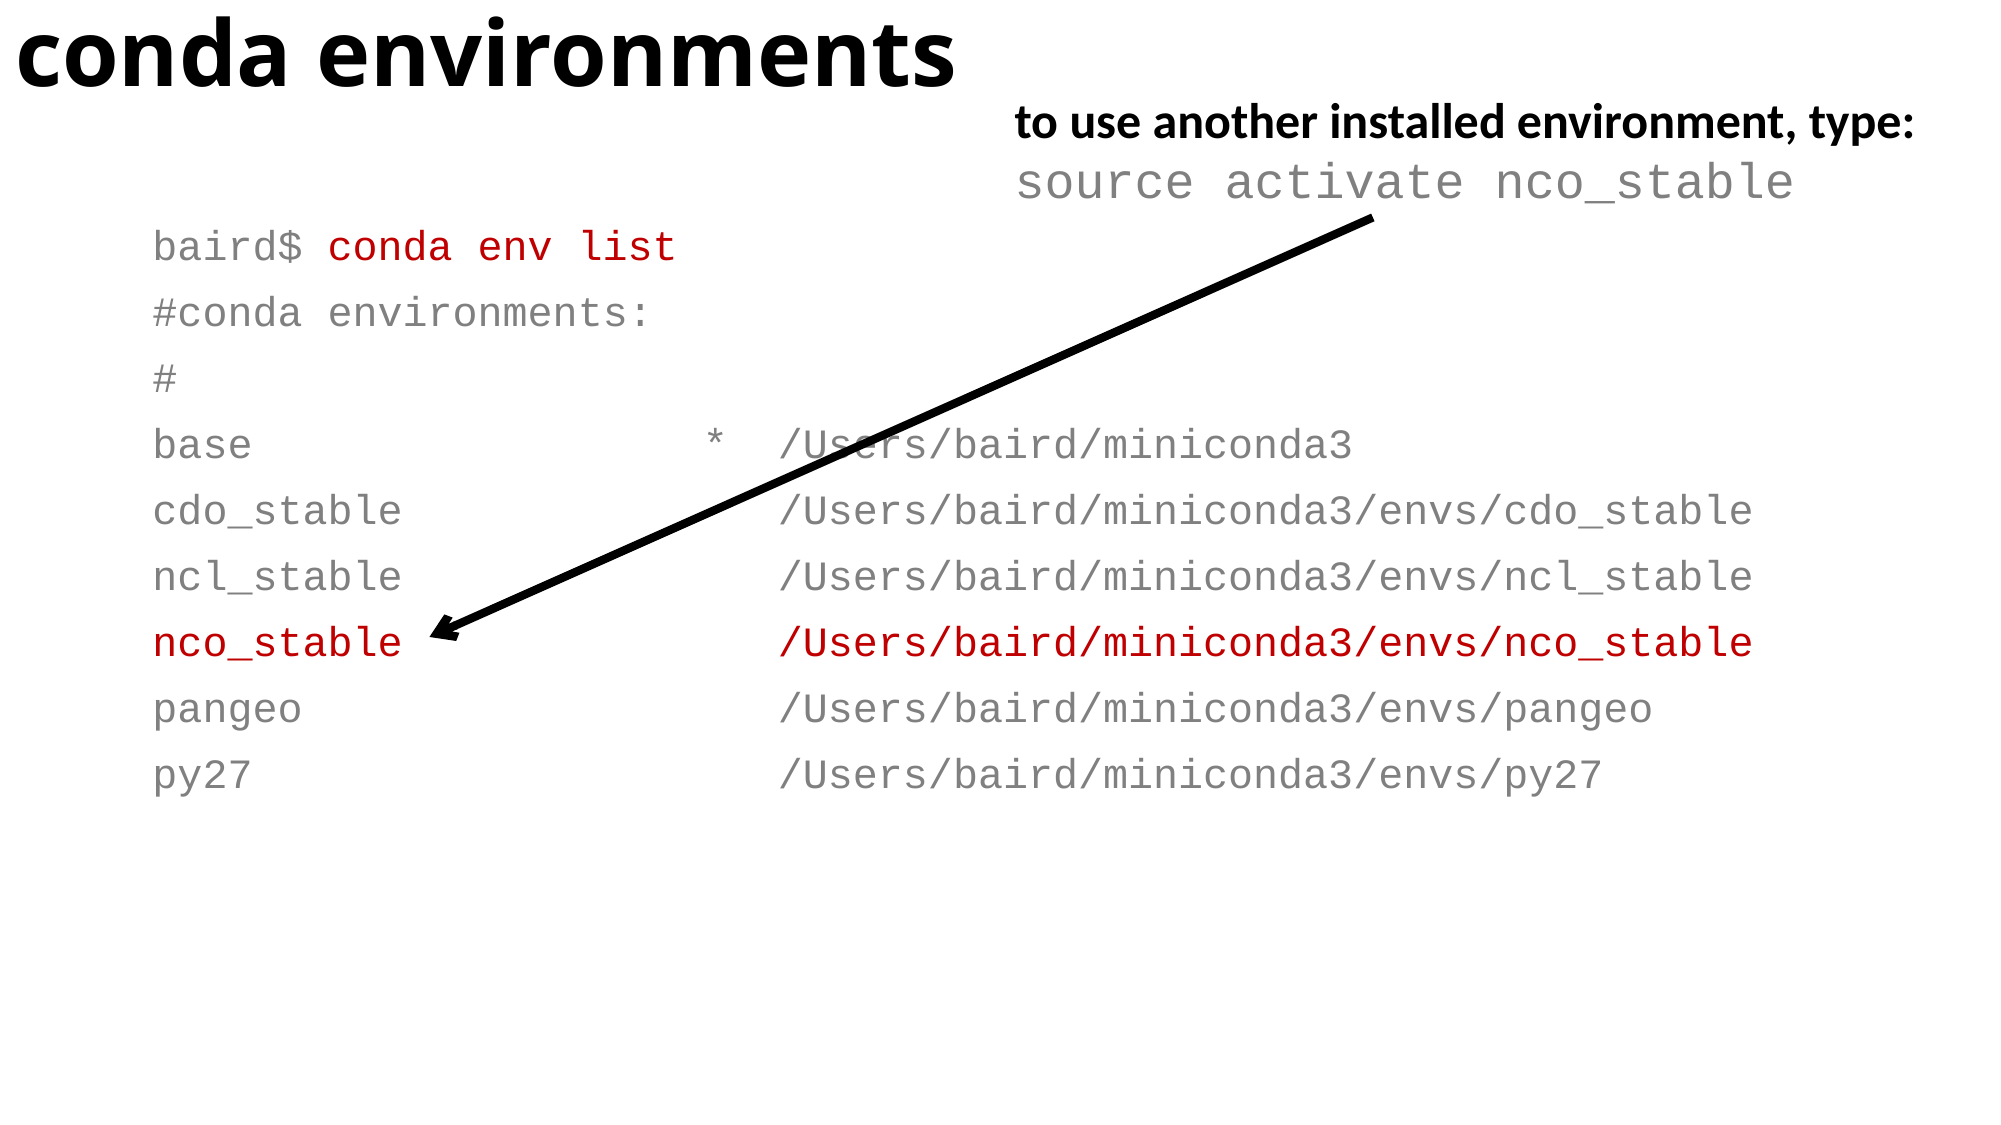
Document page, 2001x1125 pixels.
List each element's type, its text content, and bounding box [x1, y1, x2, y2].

text_box baird$ conda env list #conda environments: # base * /Users/baird/miniconda3 cdo_stable /Users/baird/miniconda3/envs/cdo_stable ncl_stable /Users/baird/miniconda3/envs/ncl_stable nco_stable /Users/baird/miniconda3/envs/nco_stable pangeo /Users/baird/miniconda3/envs/pangeo py27 /Users/baird/miniconda3/envs/py27 [137, 217, 1863, 1014]
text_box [429, 217, 1373, 637]
title conda environments [0, 0, 1725, 218]
text_box to use another installed environment, type: source activate nco_stable [999, 81, 1936, 216]
